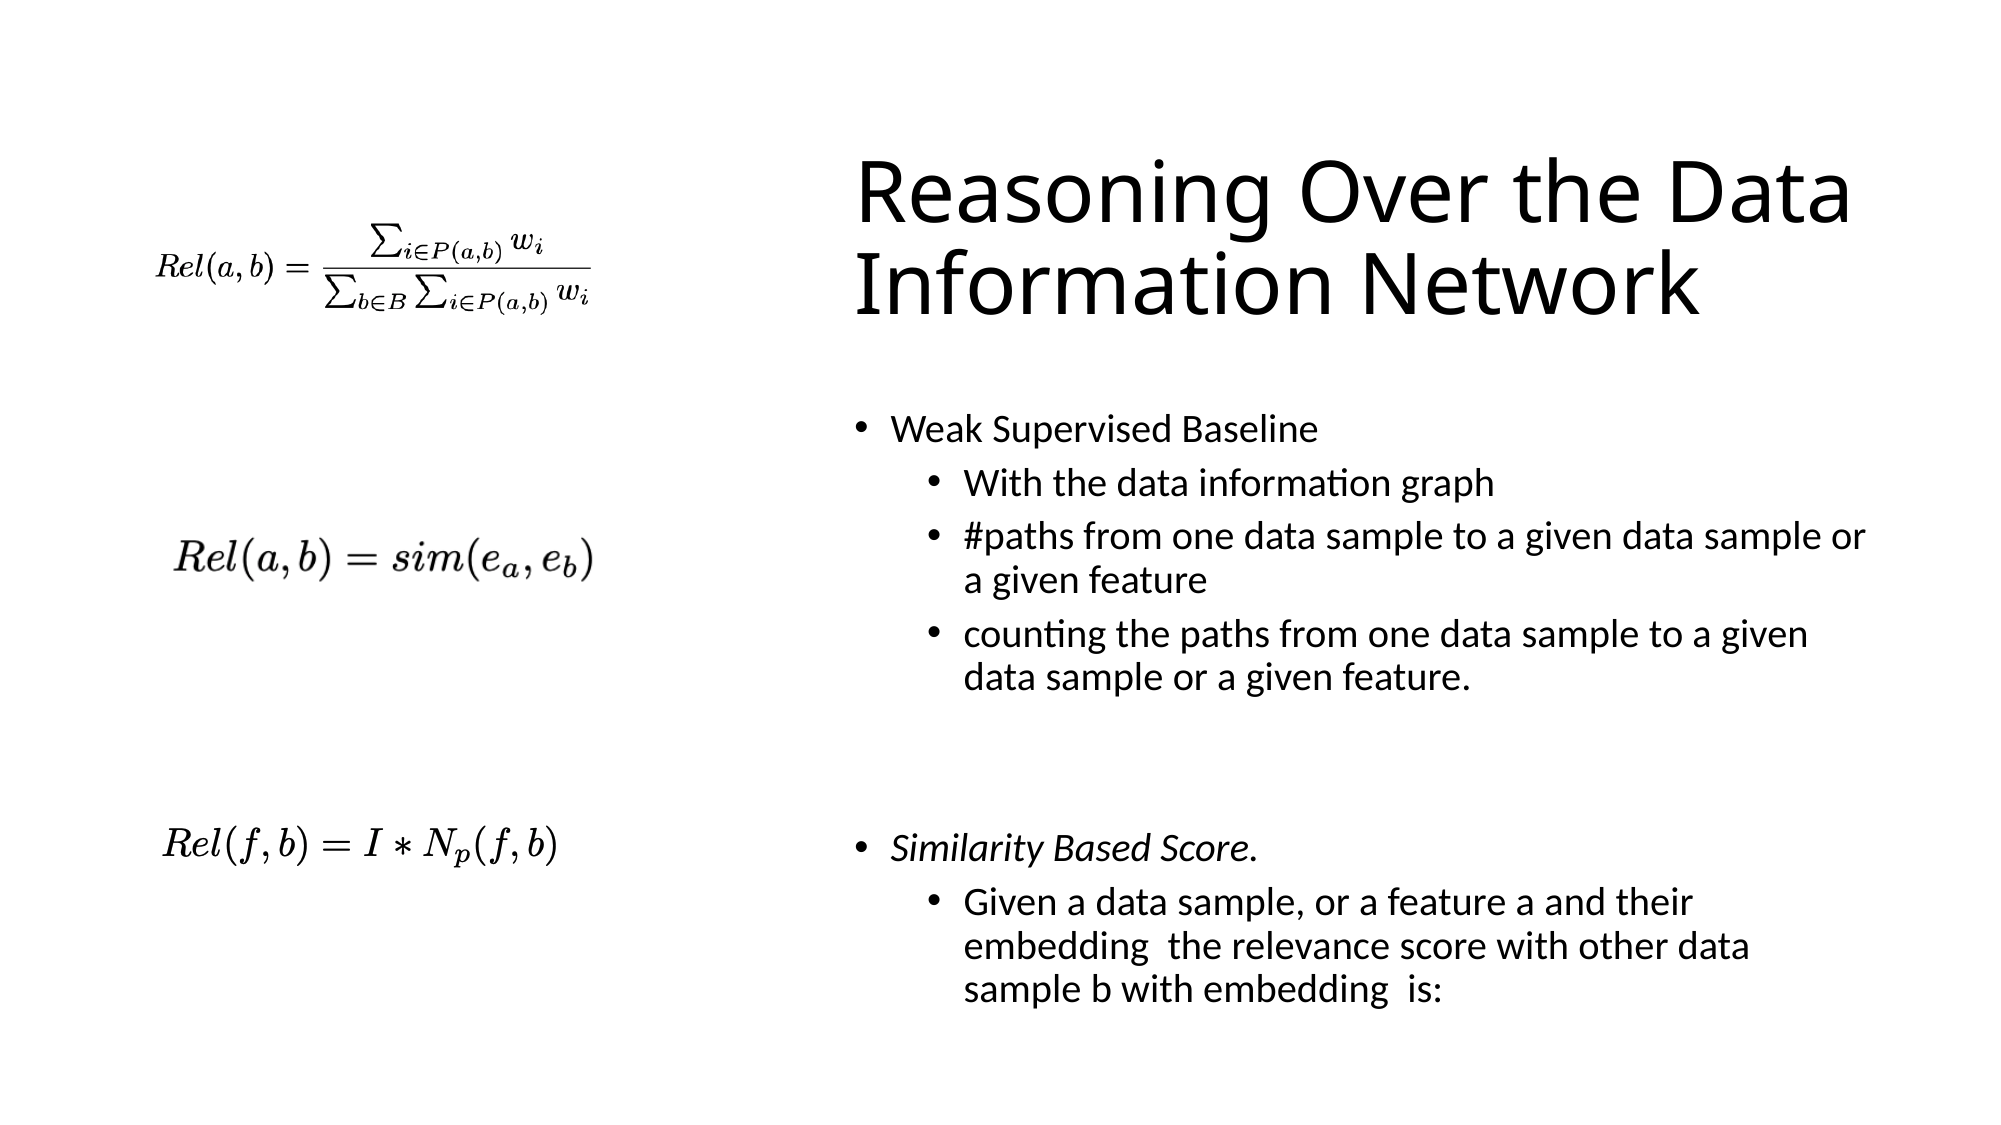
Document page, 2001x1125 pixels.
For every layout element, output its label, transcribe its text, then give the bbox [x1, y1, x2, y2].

picture [131, 500, 629, 600]
title Reasoning Over the Data Information Network [839, 103, 1893, 379]
picture [131, 204, 629, 327]
picture [131, 796, 629, 880]
